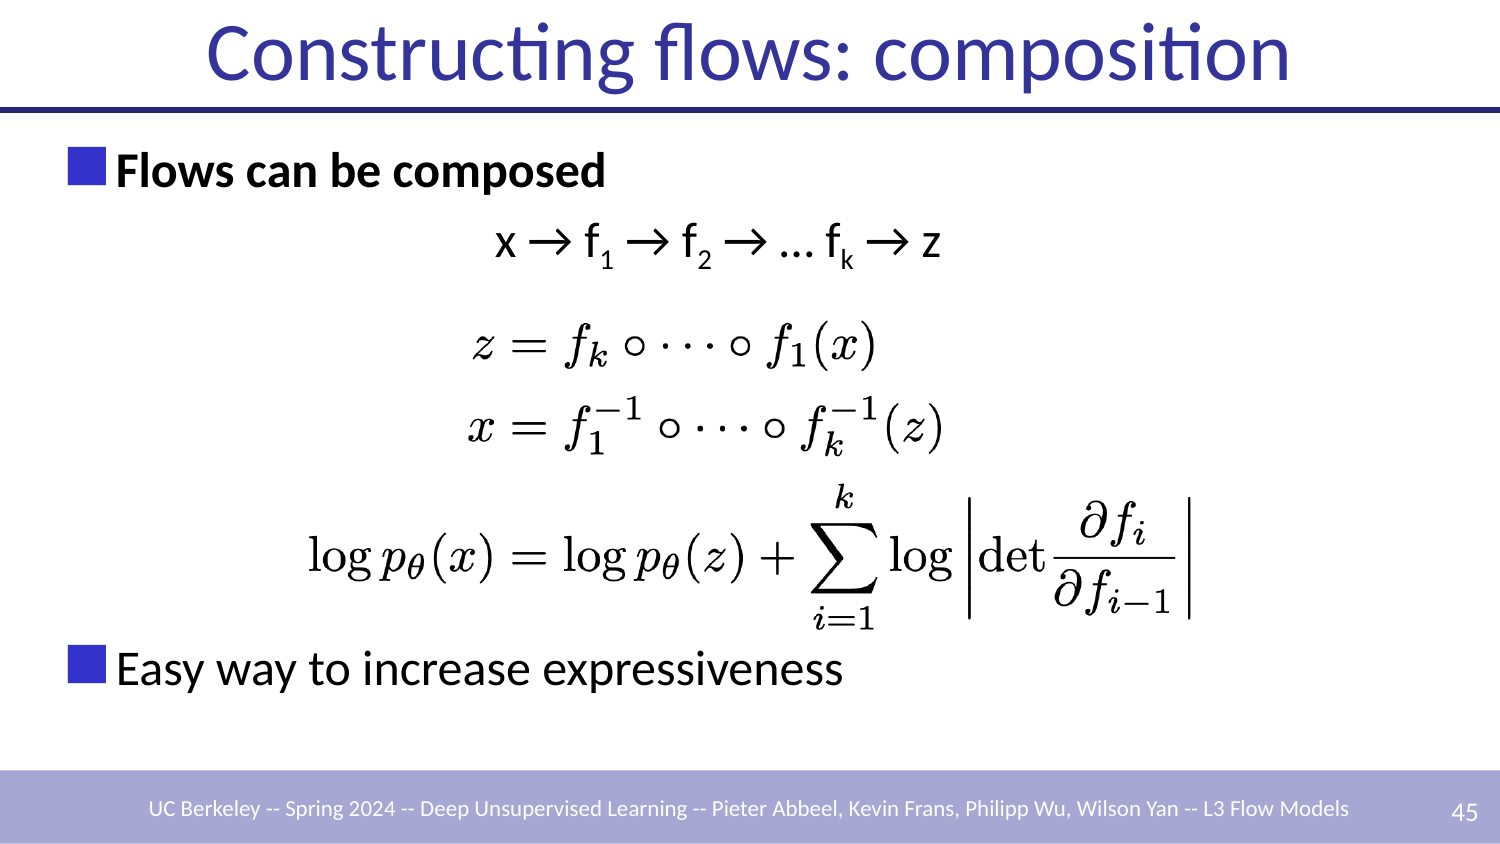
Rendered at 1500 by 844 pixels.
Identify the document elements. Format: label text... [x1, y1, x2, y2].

slide_number ‹#› [1403, 779, 1494, 844]
picture [309, 320, 1191, 630]
title Constructing flows: composition [0, 10, 1500, 105]
list Flows can be composed x → f1 → f2 → … fk → z Easy way to increase expressiveness [25, 129, 1394, 716]
